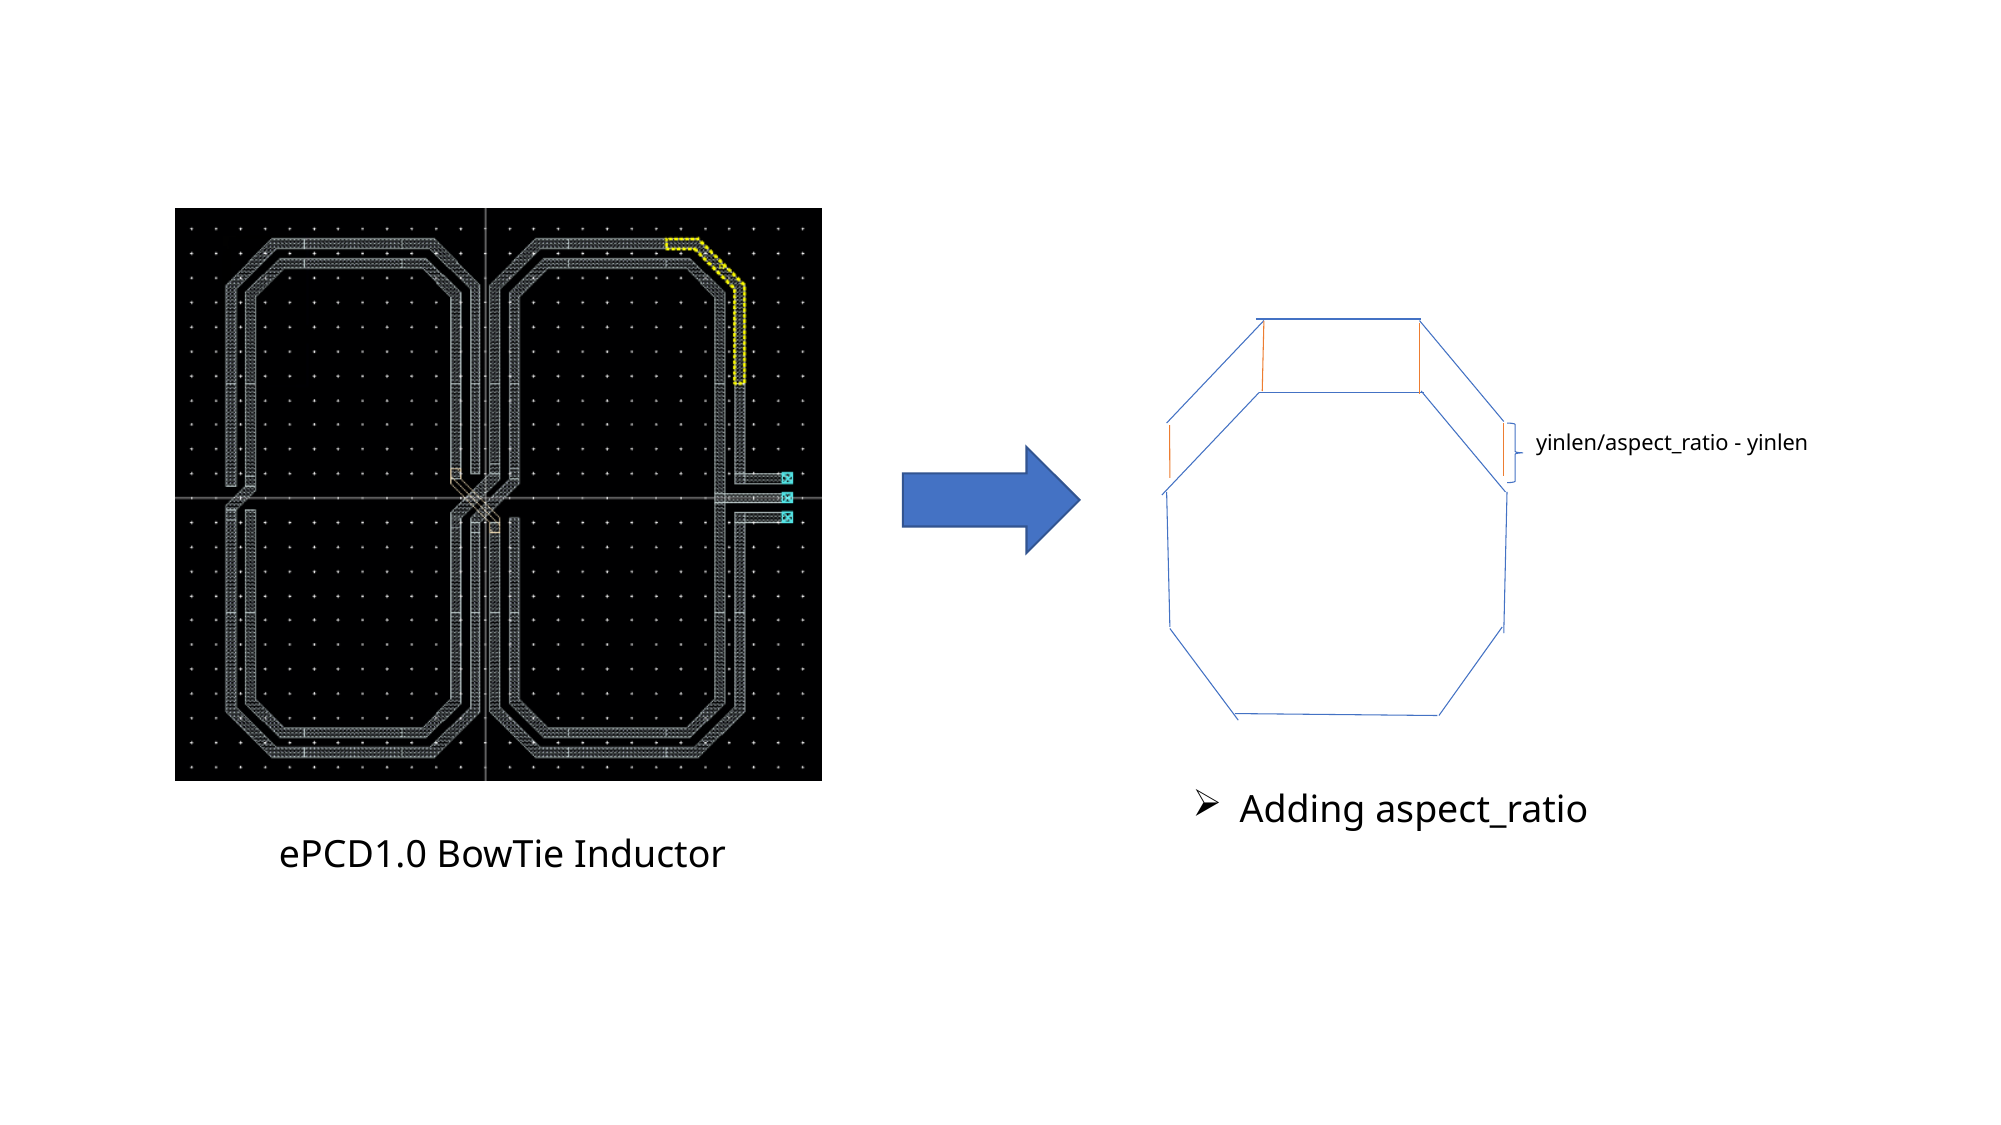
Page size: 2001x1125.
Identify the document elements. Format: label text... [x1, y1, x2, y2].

text_box ePCD1.0 BowTie Inductor [254, 822, 889, 928]
text_box Adding aspect_ratio [1177, 777, 1916, 838]
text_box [1143, 296, 1840, 736]
text_box [901, 444, 1081, 556]
picture [175, 208, 822, 781]
